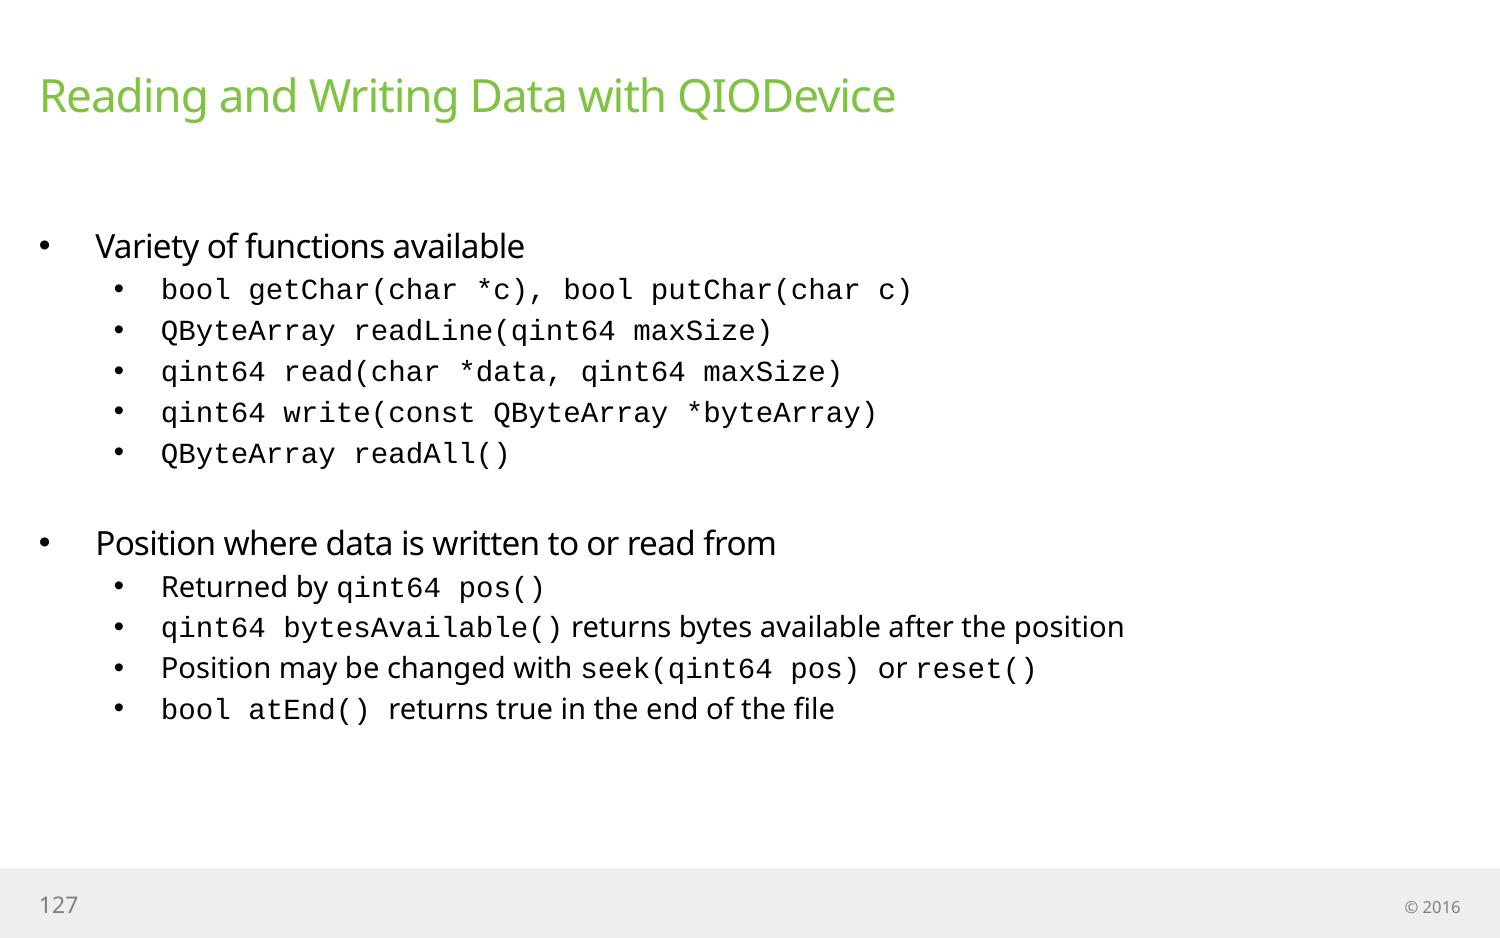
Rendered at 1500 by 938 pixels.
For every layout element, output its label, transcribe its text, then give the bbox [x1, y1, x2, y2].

slide_number 127 [39, 892, 410, 921]
footer © 2016 [1188, 896, 1461, 917]
list Variety of functions available bool getChar(char *c), bool putChar(char c) QByteArray readLine(qint64 maxSize) qint64 read(char *data, qint64 maxSize) qint64 write(const QByteArray *byteArray) QByteArray readAll() Position where data is written to or read from Returned by qint64 pos() qint64 bytesAvailable() returns bytes available after the position Position may be changed with seek(qint64 pos) or reset() bool atEnd() returns true in the end of the file [39, 224, 1471, 846]
title Reading and Writing Data with QIODevice [39, 66, 1052, 195]
